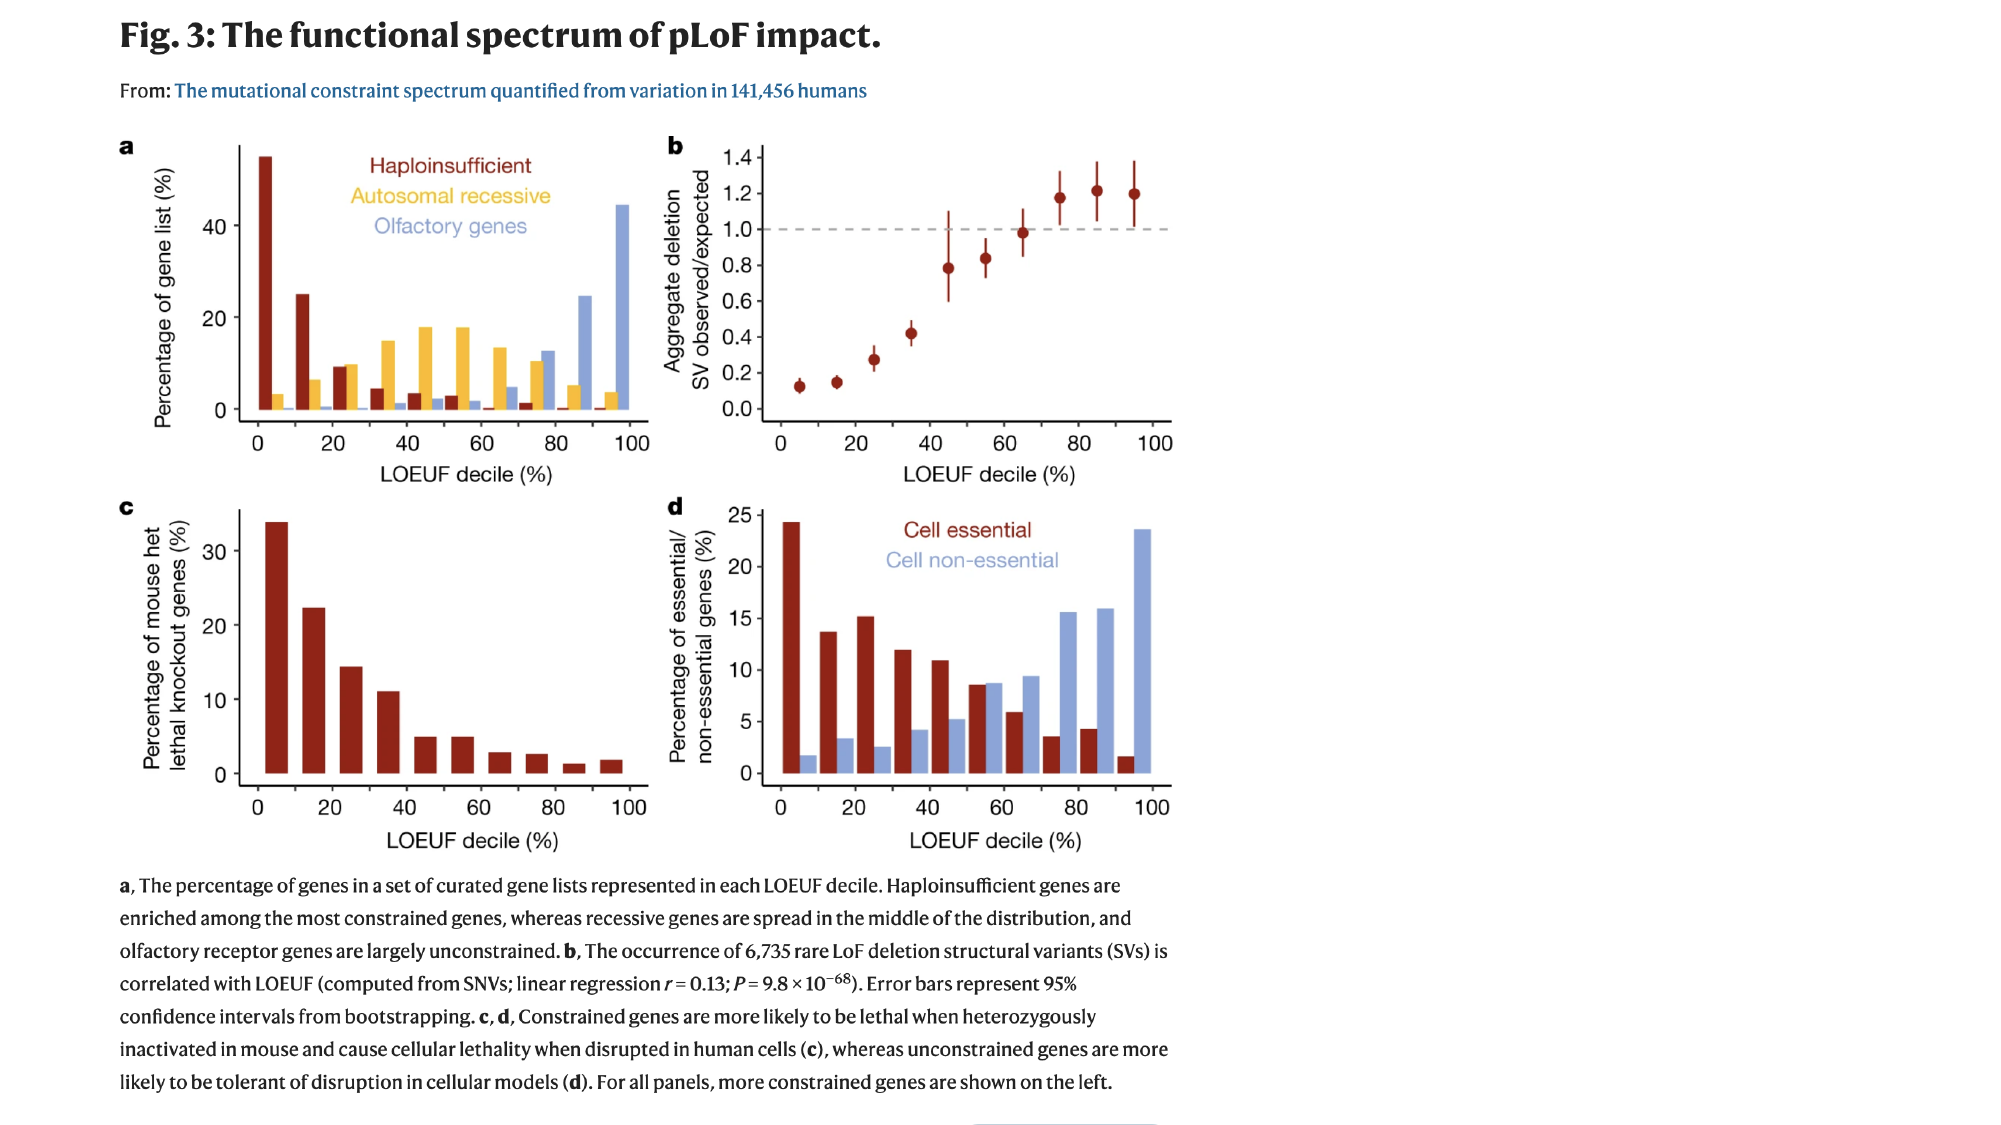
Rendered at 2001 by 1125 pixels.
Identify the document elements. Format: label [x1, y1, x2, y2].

picture [0, 0, 1234, 1125]
